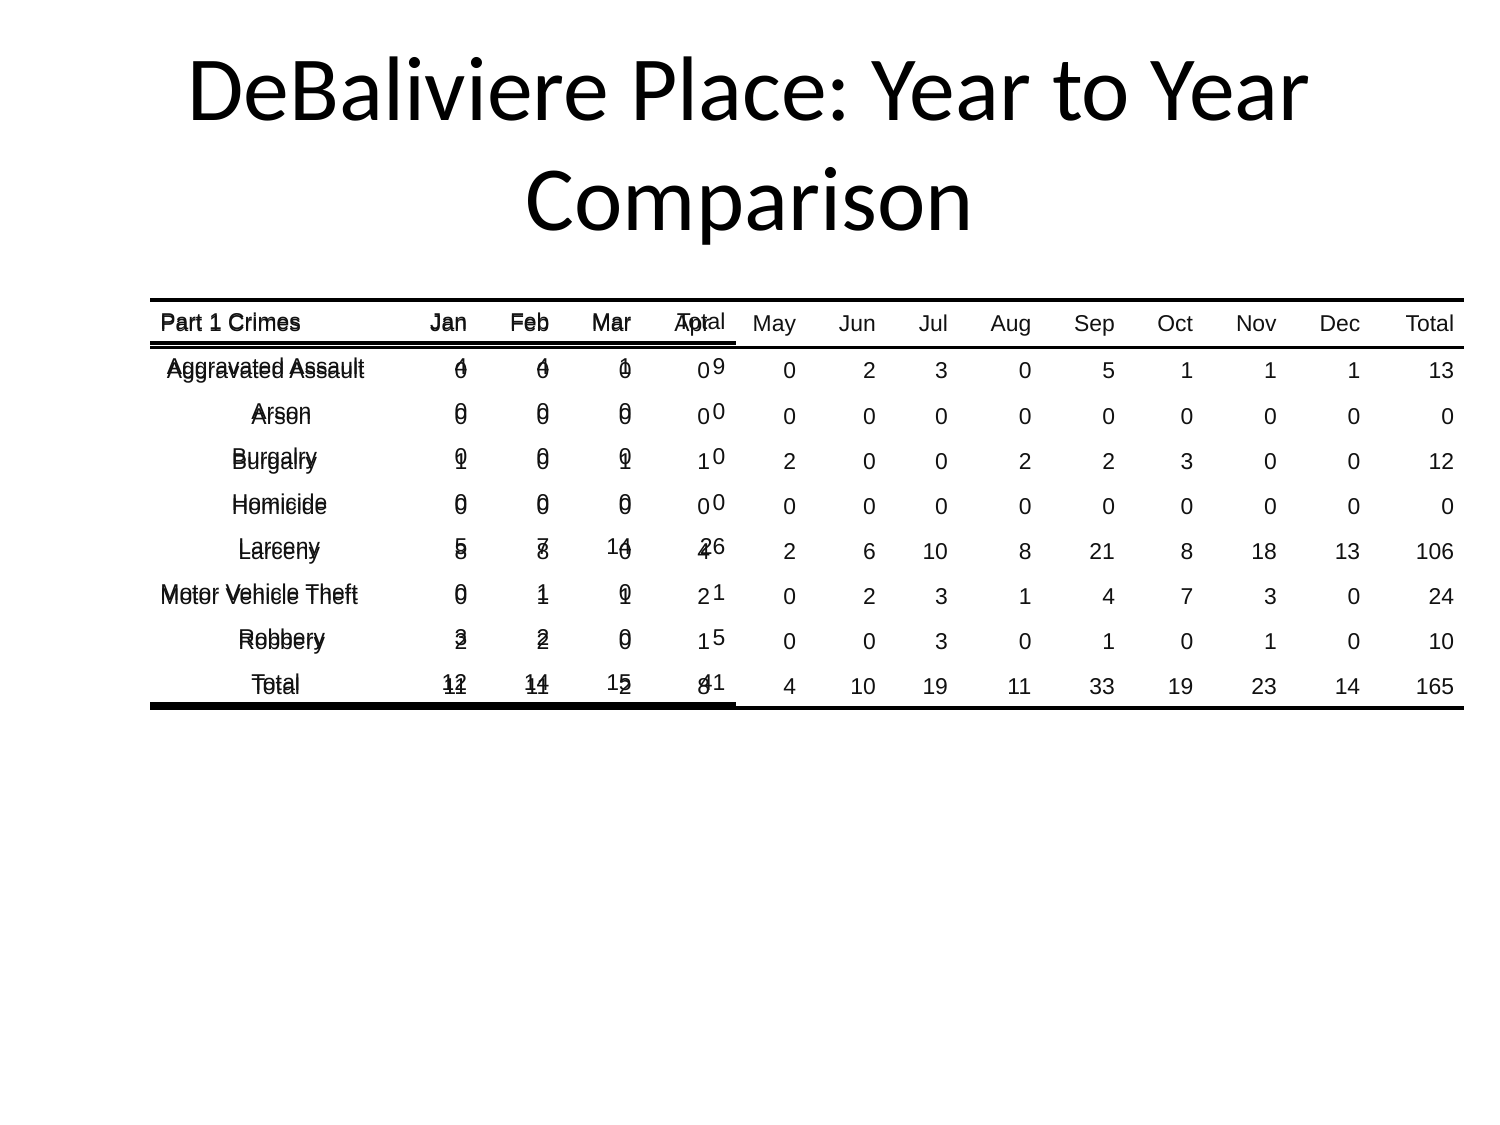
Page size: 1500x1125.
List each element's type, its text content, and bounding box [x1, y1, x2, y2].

table_cell 6 [807, 528, 886, 575]
table_cell 0 [736, 575, 807, 618]
table_cell 11 [958, 665, 1042, 706]
table_cell 0 [1371, 485, 1464, 528]
table_cell 5 [1042, 349, 1125, 395]
table_cell 19 [1125, 665, 1204, 706]
table_cell 0 [1125, 618, 1204, 665]
table_cell 0 [807, 395, 886, 438]
table_cell 23 [1204, 665, 1287, 706]
table_cell 33 [1042, 665, 1125, 706]
table_cell 1 [1125, 349, 1204, 395]
table_cell 2 [736, 528, 807, 575]
table_header Oct [1125, 302, 1204, 346]
table_cell 0 [560, 390, 642, 433]
table_cell 0 [1125, 485, 1204, 528]
table_header Sep [1042, 302, 1125, 346]
table_cell Robbery [150, 614, 398, 661]
table_cell 1 [1204, 618, 1287, 665]
title DeBaliviere Place: Year to Year Comparison [75, 45, 1425, 233]
table_cell 0 [398, 433, 478, 481]
table_cell 1 [958, 575, 1042, 618]
table_cell 0 [1287, 438, 1371, 485]
table_cell 15 [560, 661, 642, 702]
table_cell 10 [807, 665, 886, 706]
table_cell 0 [398, 390, 478, 433]
table_cell 0 [560, 433, 642, 481]
table_cell 7 [478, 523, 560, 571]
table_cell 1 [560, 345, 642, 390]
table_cell 0 [560, 481, 642, 523]
table_cell 1 [1042, 618, 1125, 665]
table_cell 4 [398, 345, 478, 390]
table_header Total [1371, 302, 1464, 346]
table_cell 1 [642, 571, 736, 614]
table_cell 0 [1287, 618, 1371, 665]
table_cell Motor Vehicle Theft [150, 571, 398, 614]
table_cell 2 [807, 575, 886, 618]
table_cell Burgalry [150, 433, 398, 481]
table_cell 0 [958, 618, 1042, 665]
table_cell Total [150, 661, 398, 702]
table_cell 1 [1287, 349, 1371, 395]
table_cell 0 [886, 395, 958, 438]
table_cell 0 [958, 349, 1042, 395]
table_cell 0 [886, 485, 958, 528]
table_cell 0 [398, 571, 478, 614]
table_cell 165 [1371, 665, 1464, 706]
table_cell 1 [478, 571, 560, 614]
table_cell 0 [807, 438, 886, 485]
table_cell 0 [398, 481, 478, 523]
table_cell 2 [736, 438, 807, 485]
table_cell 0 [736, 395, 807, 438]
table_cell 21 [1042, 528, 1125, 575]
table_cell 4 [736, 665, 807, 706]
table_header Aug [958, 302, 1042, 346]
table_cell 0 [1287, 395, 1371, 438]
table_cell 0 [958, 485, 1042, 528]
table_cell 9 [642, 345, 736, 390]
table_cell 3 [886, 575, 958, 618]
table_cell 5 [642, 614, 736, 661]
table_cell 3 [1204, 575, 1287, 618]
table_cell 4 [1042, 575, 1125, 618]
table_cell 4 [478, 345, 560, 390]
table_header Jun [807, 302, 886, 346]
table_cell 8 [1125, 528, 1204, 575]
table_cell 0 [642, 481, 736, 523]
table_cell 14 [1287, 665, 1371, 706]
table_cell 13 [1371, 349, 1464, 395]
table_cell 3 [886, 618, 958, 665]
table_cell 0 [478, 433, 560, 481]
table_cell 8 [958, 528, 1042, 575]
table_header May [736, 302, 807, 346]
table_cell Arson [150, 390, 398, 433]
table_cell 41 [642, 661, 736, 702]
table_cell 0 [958, 395, 1042, 438]
table_cell 12 [398, 661, 478, 702]
table_cell 5 [398, 523, 478, 571]
table_cell 0 [1042, 485, 1125, 528]
table_cell 7 [1125, 575, 1204, 618]
table_cell 0 [1204, 485, 1287, 528]
table_cell 0 [560, 614, 642, 661]
table_cell 3 [1125, 438, 1204, 485]
table_cell 0 [1204, 438, 1287, 485]
table_cell 0 [736, 618, 807, 665]
table_header Part 1 Crimes [150, 302, 398, 341]
table_header Mar [560, 302, 642, 341]
table_header Nov [1204, 302, 1287, 346]
table_header Jul [886, 302, 958, 346]
table_cell 12 [1371, 438, 1464, 485]
table_cell 10 [886, 528, 958, 575]
table_cell 0 [560, 571, 642, 614]
table_cell 0 [1042, 395, 1125, 438]
table_cell 14 [560, 523, 642, 571]
table_cell 0 [807, 618, 886, 665]
table_cell 106 [1371, 528, 1464, 575]
table_header Jan [398, 302, 478, 341]
table_cell 3 [398, 614, 478, 661]
table_header Feb [478, 302, 560, 341]
table_cell 24 [1371, 575, 1464, 618]
table_cell 13 [1287, 528, 1371, 575]
table_cell 2 [958, 438, 1042, 485]
table_cell Aggravated Assault [150, 345, 398, 390]
table_header Total [642, 302, 736, 341]
table_cell 26 [642, 523, 736, 571]
table_cell 0 [478, 481, 560, 523]
table_cell 0 [642, 433, 736, 481]
table_cell 19 [886, 665, 958, 706]
table_cell 10 [1371, 618, 1464, 665]
table_cell 2 [1042, 438, 1125, 485]
table_cell 18 [1204, 528, 1287, 575]
table_cell 0 [478, 390, 560, 433]
table_cell 0 [736, 349, 807, 395]
table_cell 3 [886, 349, 958, 395]
table_cell 1 [1204, 349, 1287, 395]
table_cell 2 [807, 349, 886, 395]
table_cell 0 [642, 390, 736, 433]
table_cell 0 [1125, 395, 1204, 438]
table_cell 0 [1371, 395, 1464, 438]
table_cell 0 [807, 485, 886, 528]
table_cell 2 [478, 614, 560, 661]
table_cell Homicide [150, 481, 398, 523]
table_cell 0 [1287, 485, 1371, 528]
table_cell 14 [478, 661, 560, 702]
table_cell 0 [1204, 395, 1287, 438]
table_cell 0 [1287, 575, 1371, 618]
table_header Dec [1287, 302, 1371, 346]
table_cell Larceny [150, 523, 398, 571]
table_cell 0 [886, 438, 958, 485]
table_cell 0 [736, 485, 807, 528]
